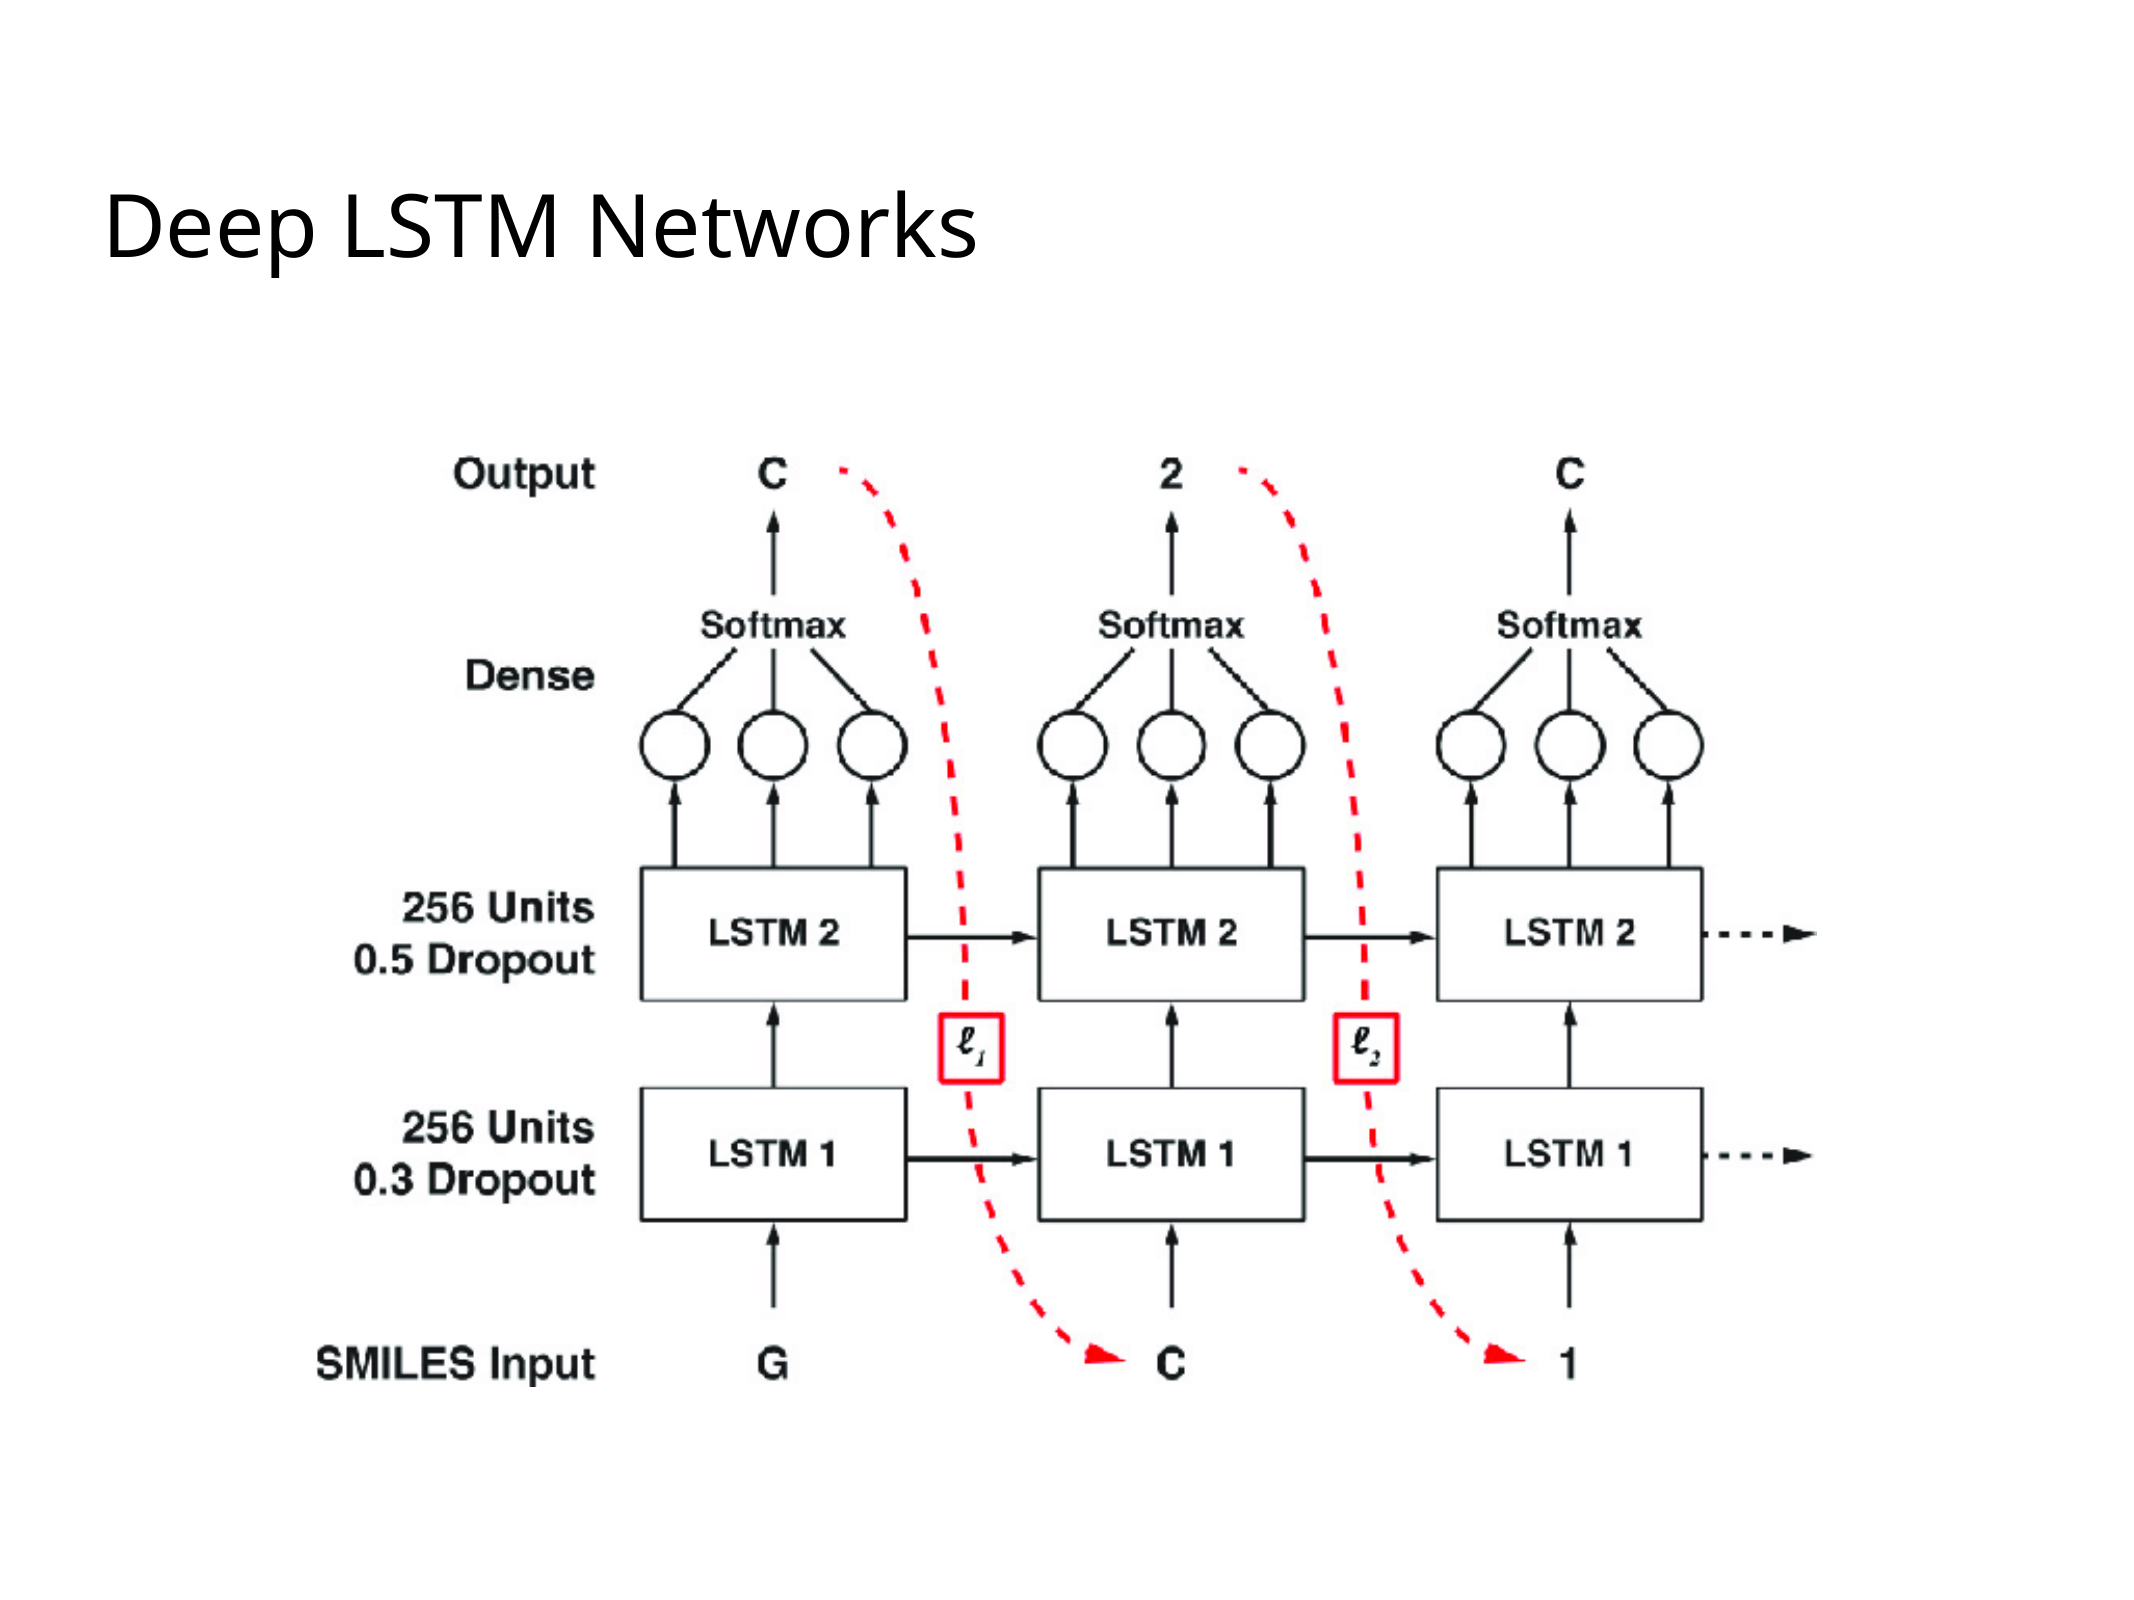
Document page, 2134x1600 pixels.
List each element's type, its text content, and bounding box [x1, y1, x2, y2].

title Deep LSTM Networks [93, 54, 2040, 284]
picture [316, 454, 1817, 1388]
